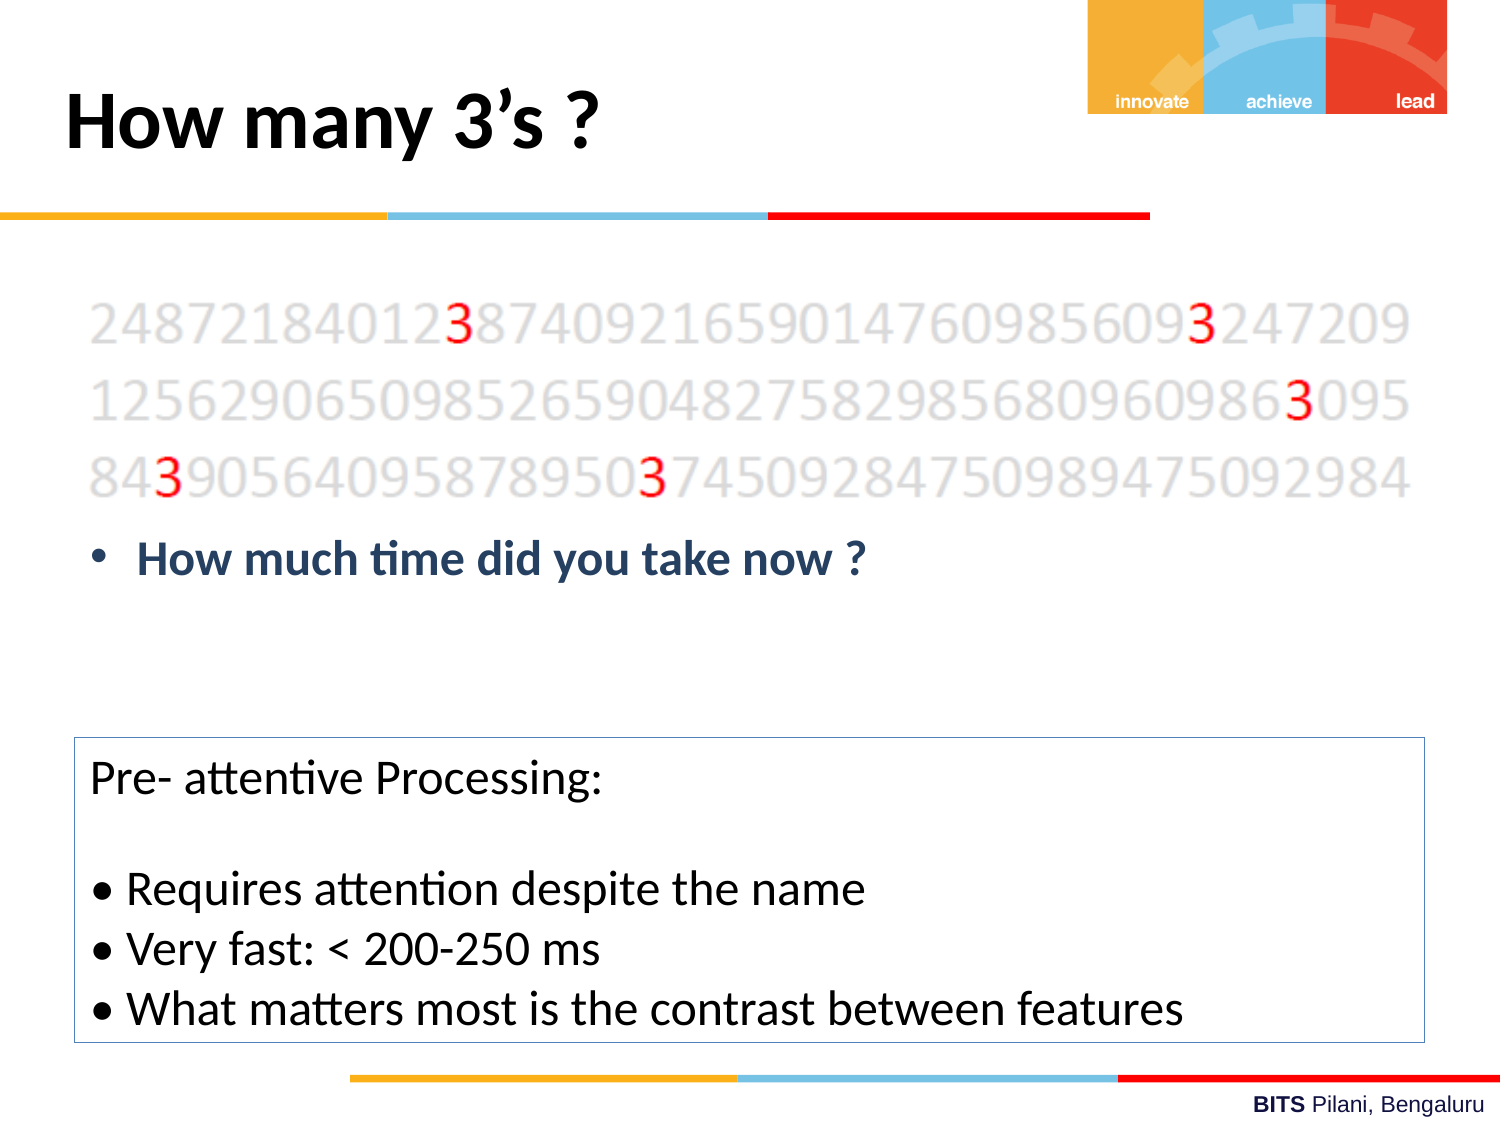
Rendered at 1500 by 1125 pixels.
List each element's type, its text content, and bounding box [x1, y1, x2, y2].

text_box Pre- attentive Processing: • Requires attention despite the name • Very fast: < 200-250 ms • What matters most is the contrast between features [74, 737, 1425, 1043]
subtitle How much time did you take now ? [75, 521, 1400, 711]
picture [74, 290, 1447, 513]
picture [1087, 0, 1448, 114]
title How many 3’s ? [64, 45, 1069, 185]
